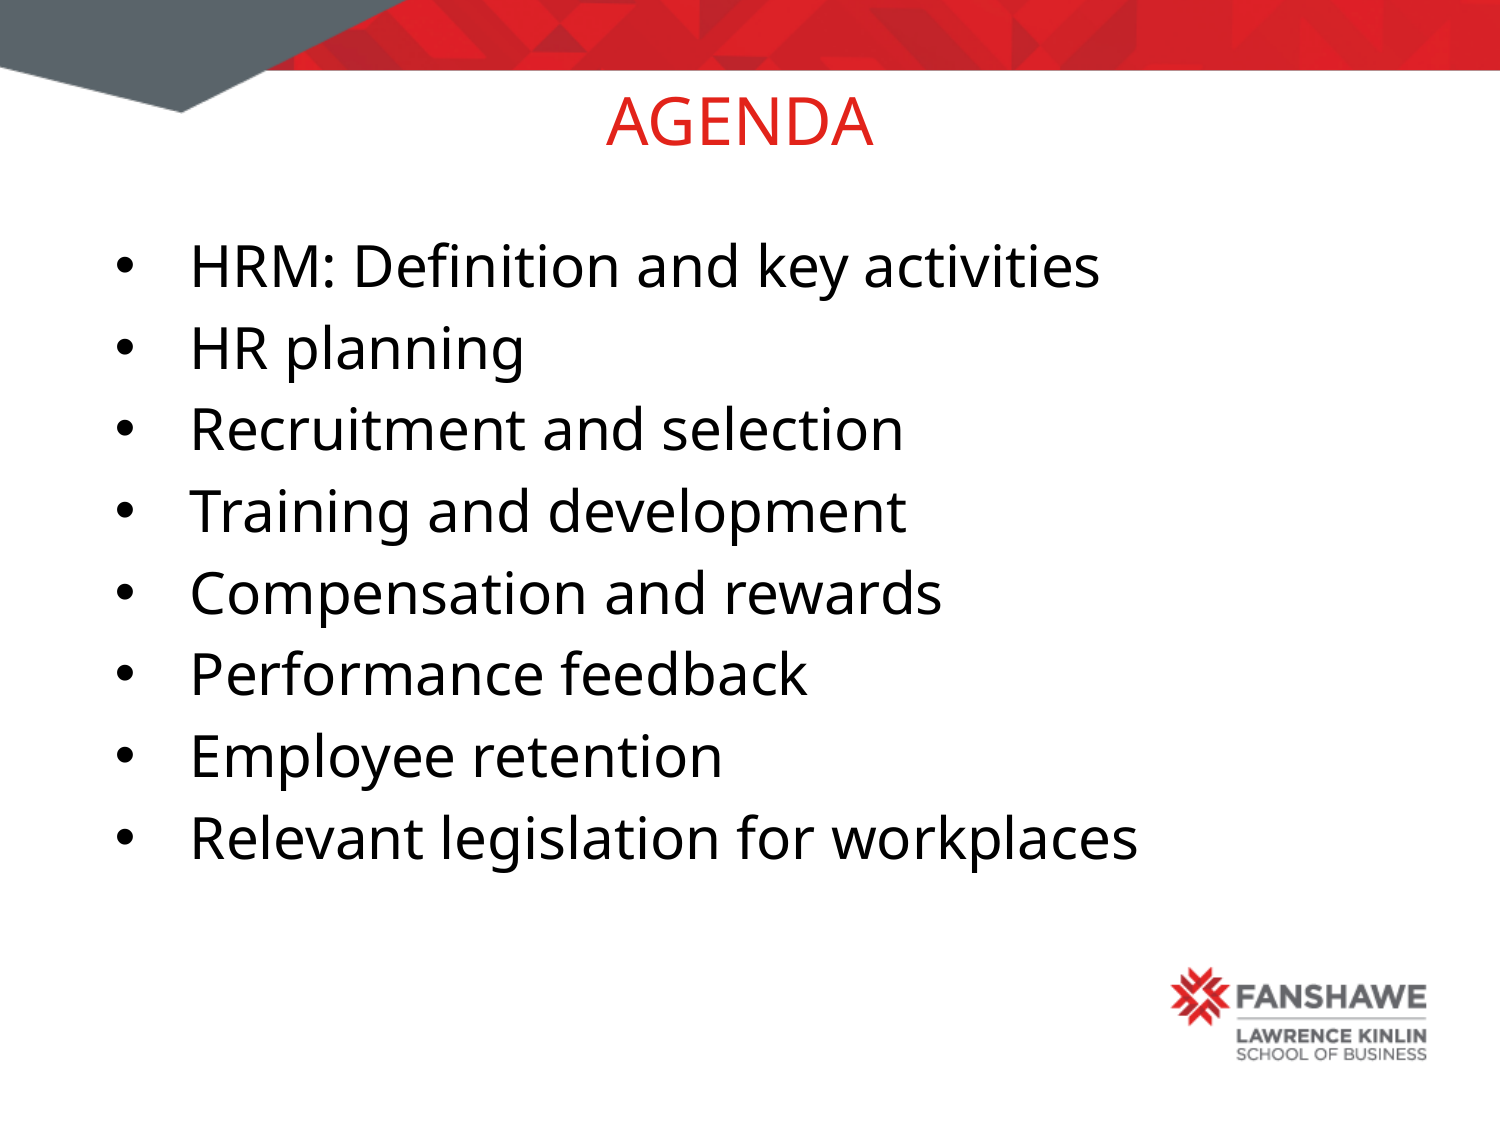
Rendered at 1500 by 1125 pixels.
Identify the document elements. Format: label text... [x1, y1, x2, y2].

picture [0, 907, 1500, 1125]
picture [0, 0, 1500, 114]
title Agenda [606, 65, 1235, 160]
list HRM: Definition and key activities HR planning Recruitment and selection Training and development Compensation and rewards Performance feedback Employee retention Relevant legislation for workplaces [99, 221, 1392, 868]
